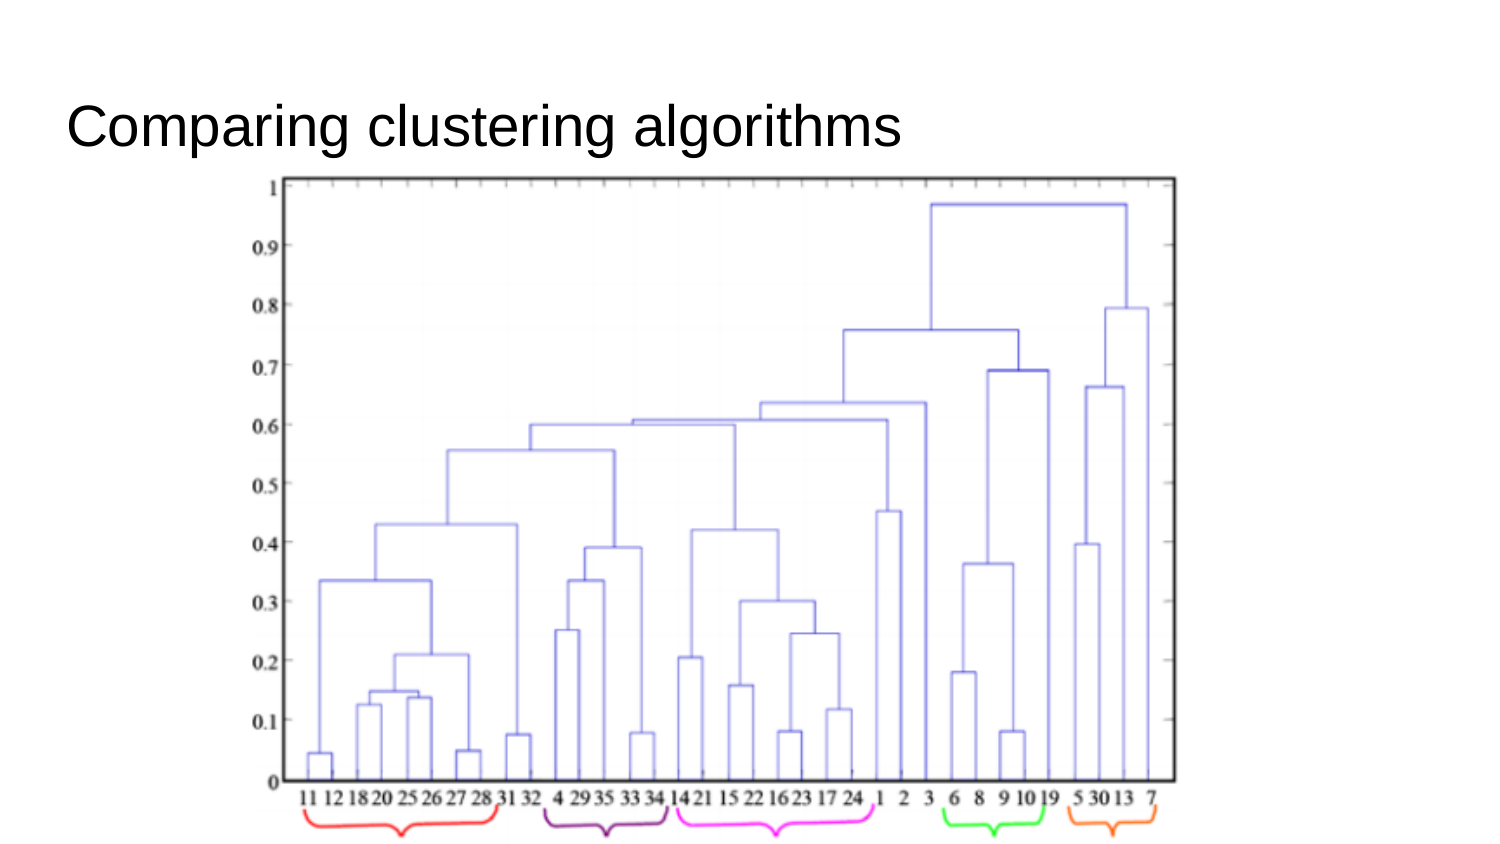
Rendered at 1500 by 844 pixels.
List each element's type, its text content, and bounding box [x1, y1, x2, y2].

picture [239, 166, 1181, 844]
title Comparing clustering algorithms [51, 72, 1449, 167]
